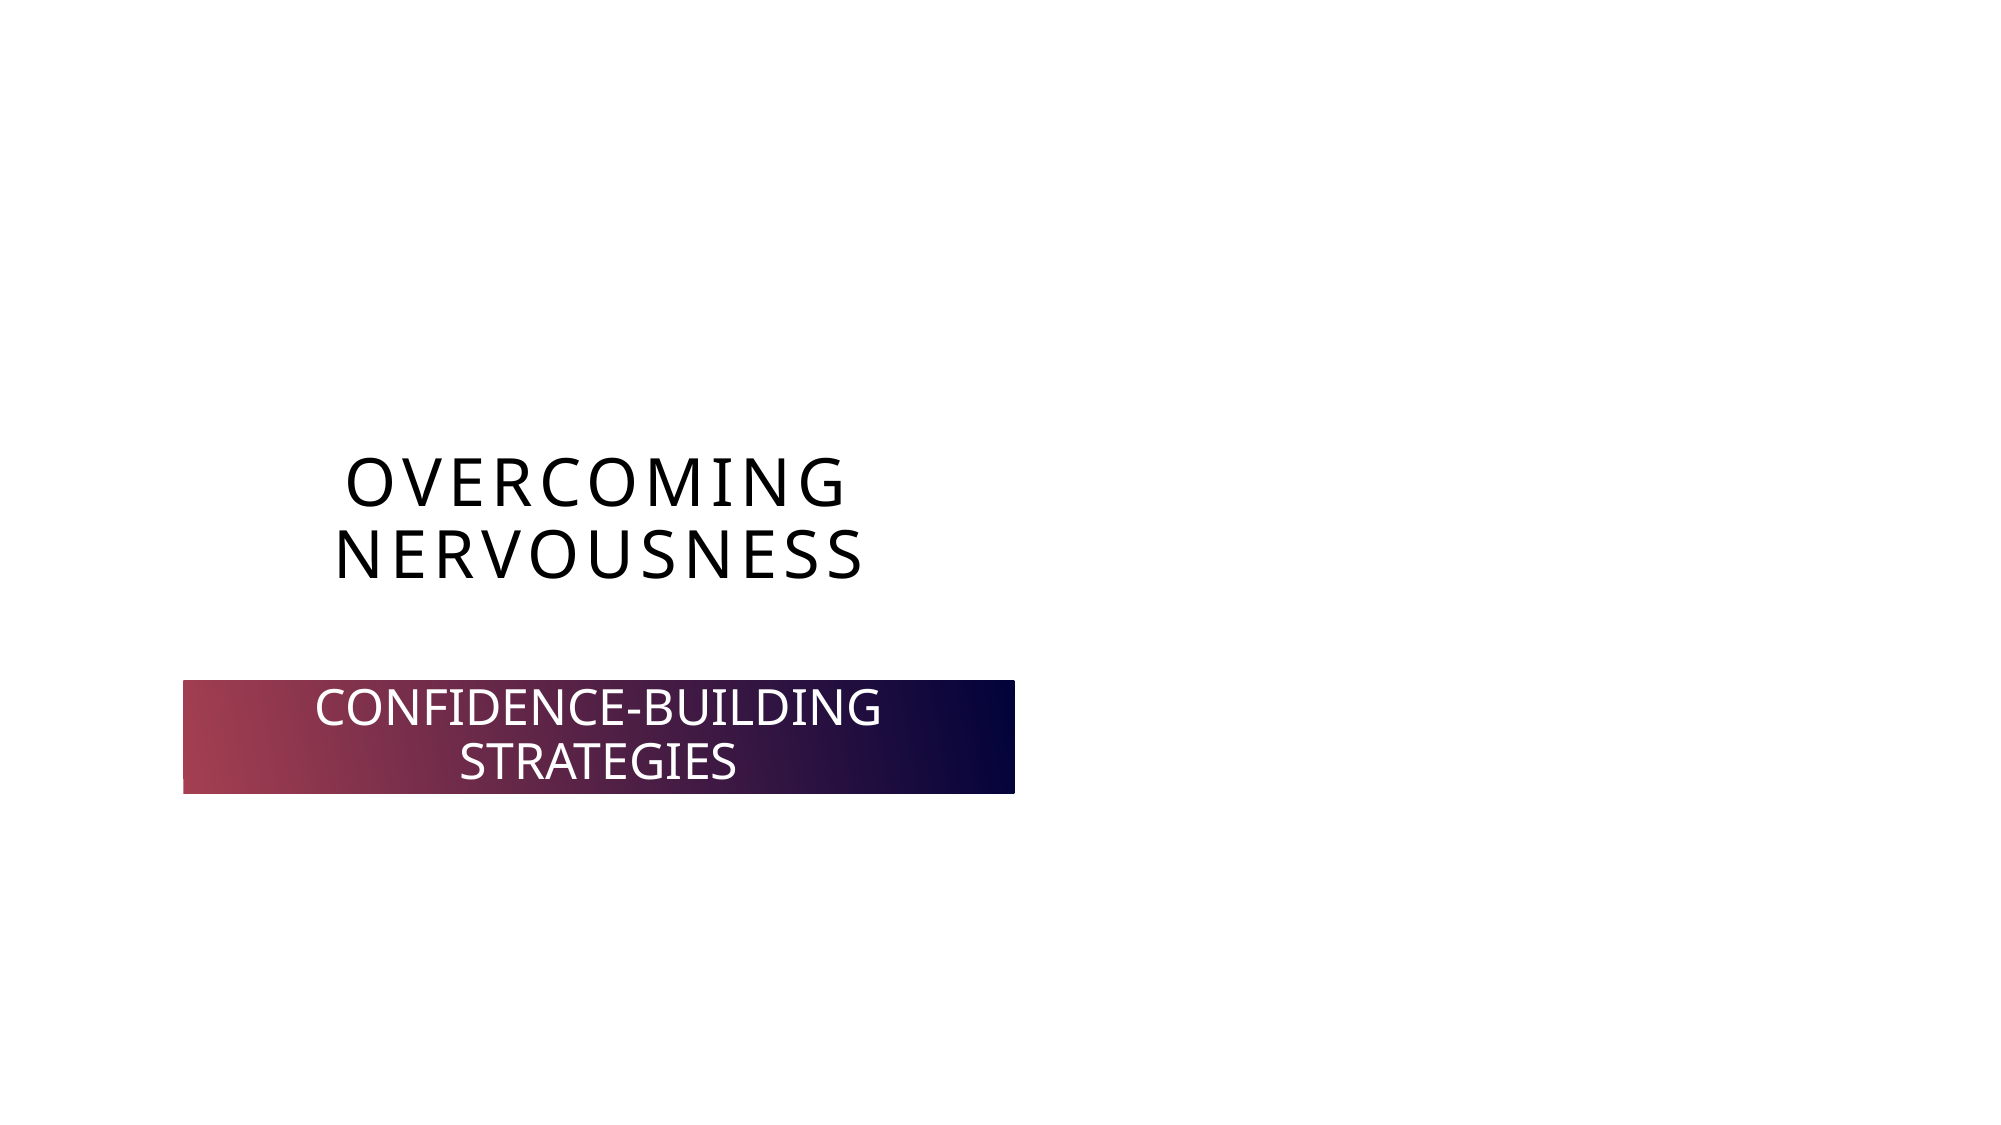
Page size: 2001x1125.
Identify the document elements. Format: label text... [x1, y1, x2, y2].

title OVERCOMING NERVOUSNESS [183, 125, 1015, 601]
subtitle CONFIDENCE-BUILDING STRATEGIES [183, 680, 1015, 794]
